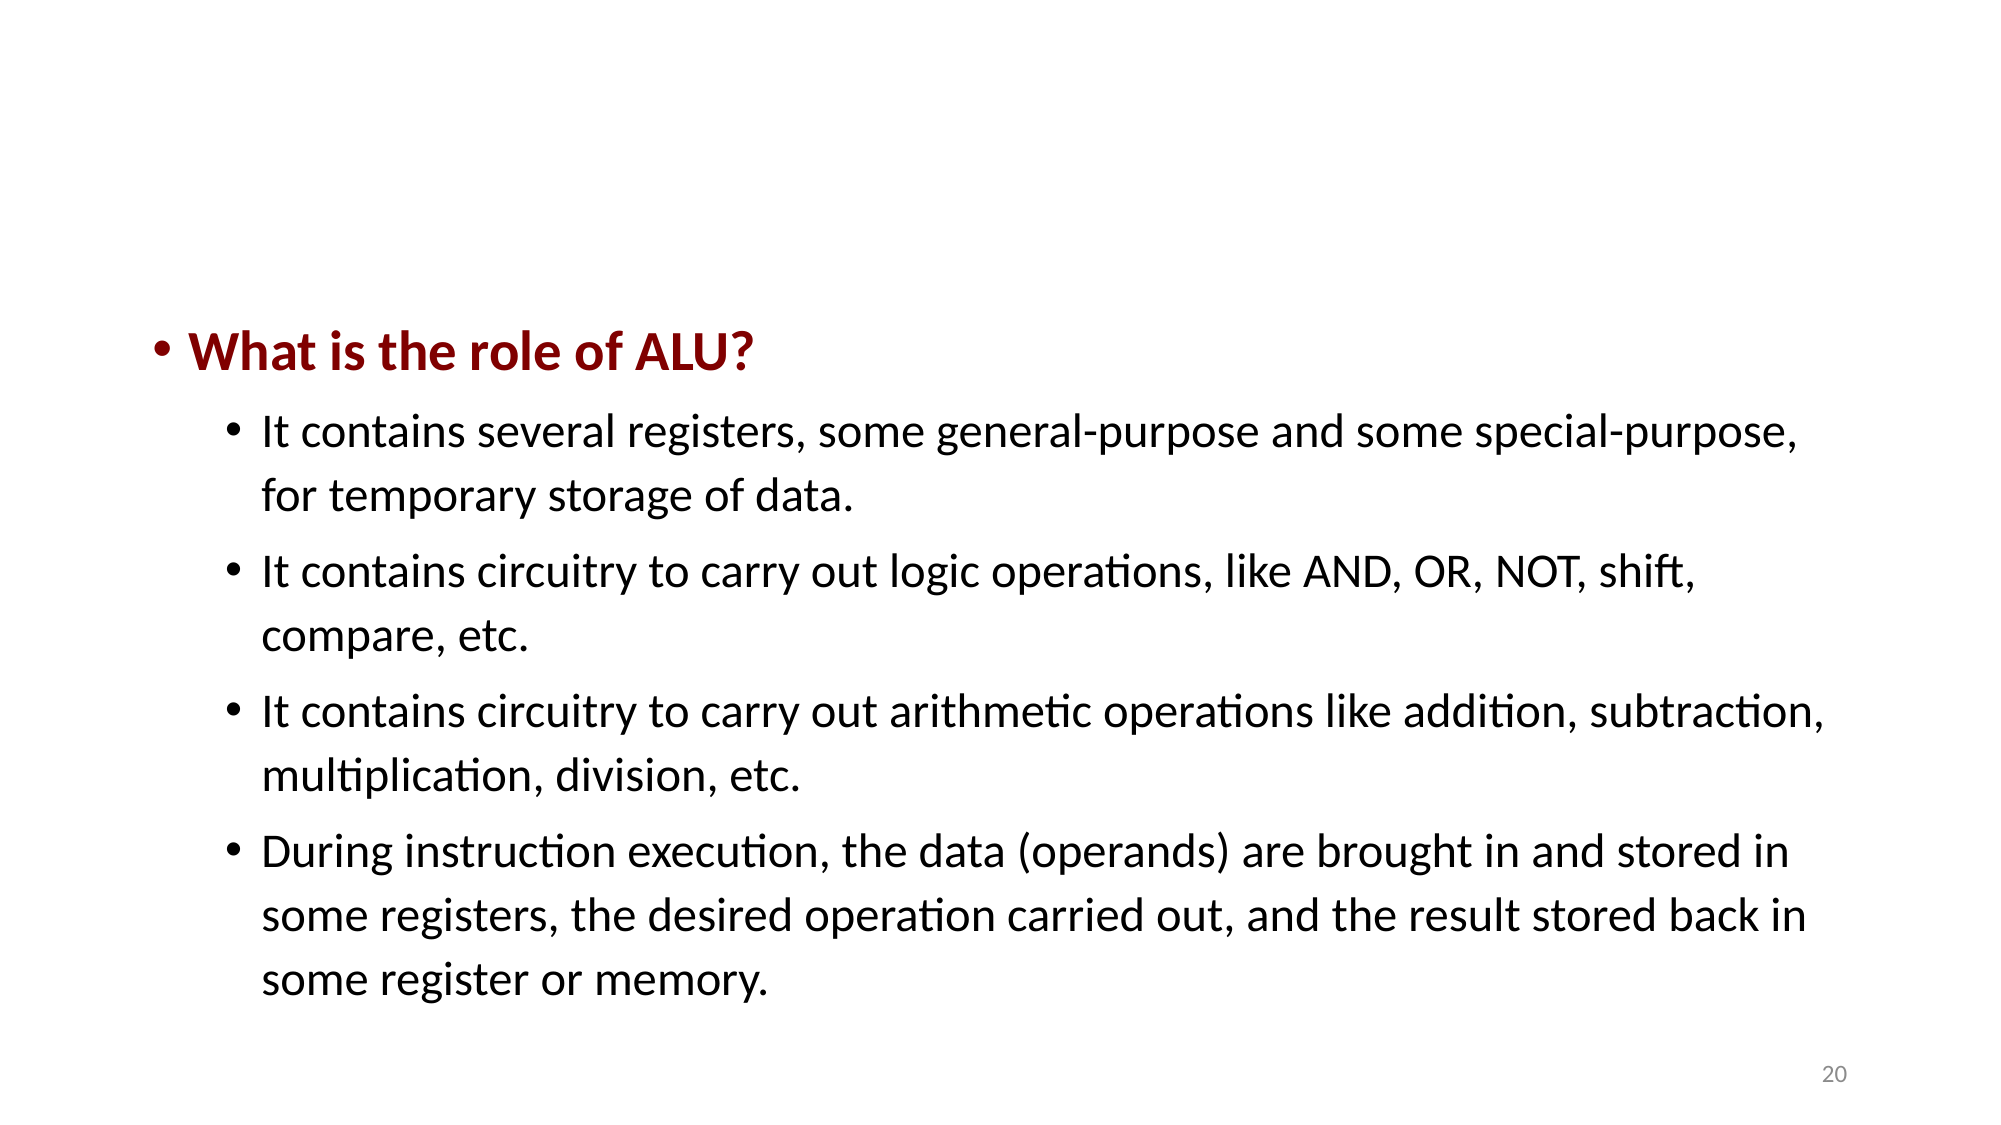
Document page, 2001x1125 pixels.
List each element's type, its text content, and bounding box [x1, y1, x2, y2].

list What is the role of ALU? It contains several registers, some general-purpose and some special-purpose, for temporary storage of data. It contains circuitry to carry out logic operations, like AND, OR, NOT, shift, compare, etc. It contains circuitry to carry out arithmetic operations like addition, subtraction, multiplication, division, etc. During instruction execution, the data (operands) are brought in and stored in some registers, the desired operation carried out, and the result stored back in some register or memory. [137, 299, 1863, 1014]
slide_number 20 [1412, 1042, 1863, 1103]
